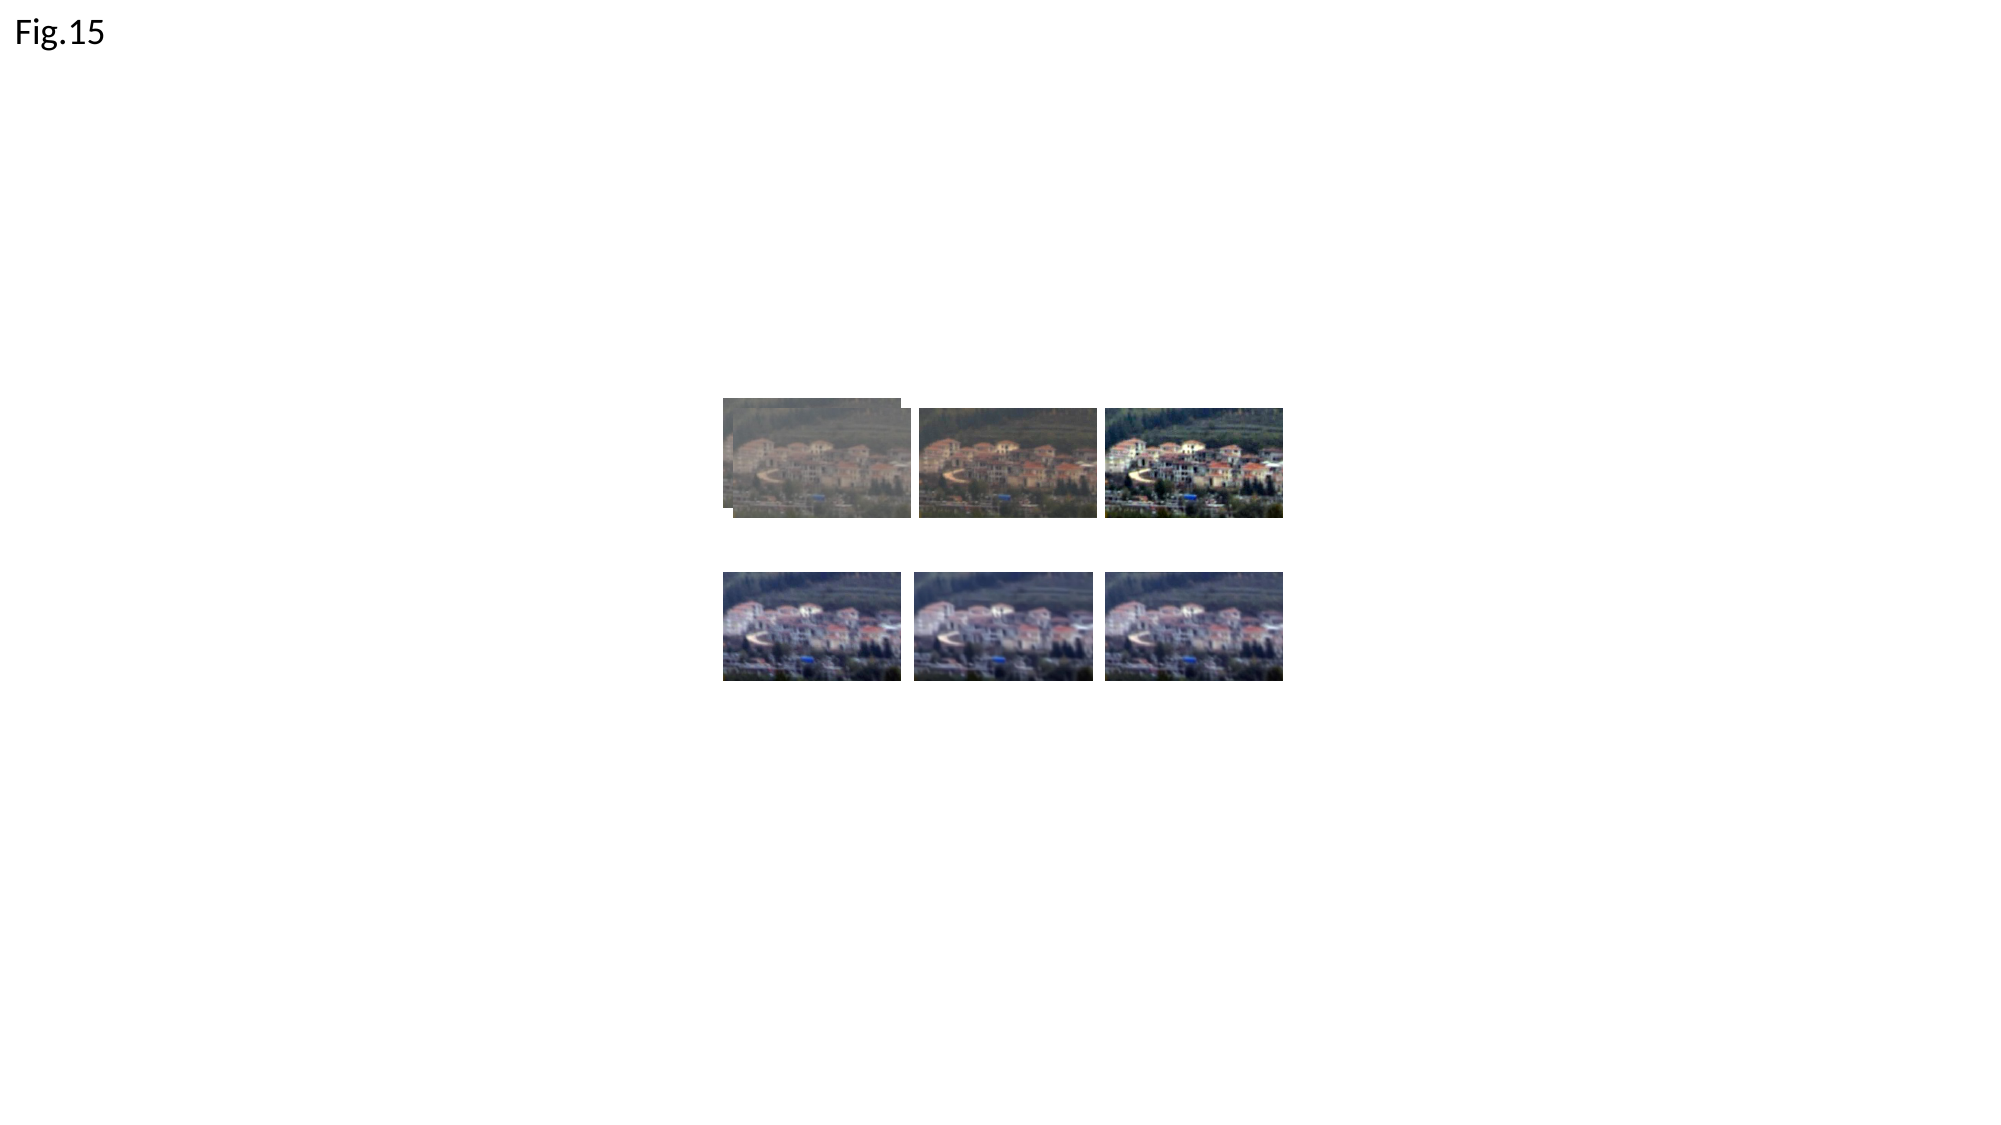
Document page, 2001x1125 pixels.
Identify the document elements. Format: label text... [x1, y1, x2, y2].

picture [914, 572, 1093, 681]
picture [723, 398, 911, 518]
picture [723, 572, 901, 681]
picture [1105, 408, 1283, 518]
picture [919, 408, 1097, 518]
picture [1105, 572, 1283, 681]
text_box Fig.15 [0, 0, 273, 60]
